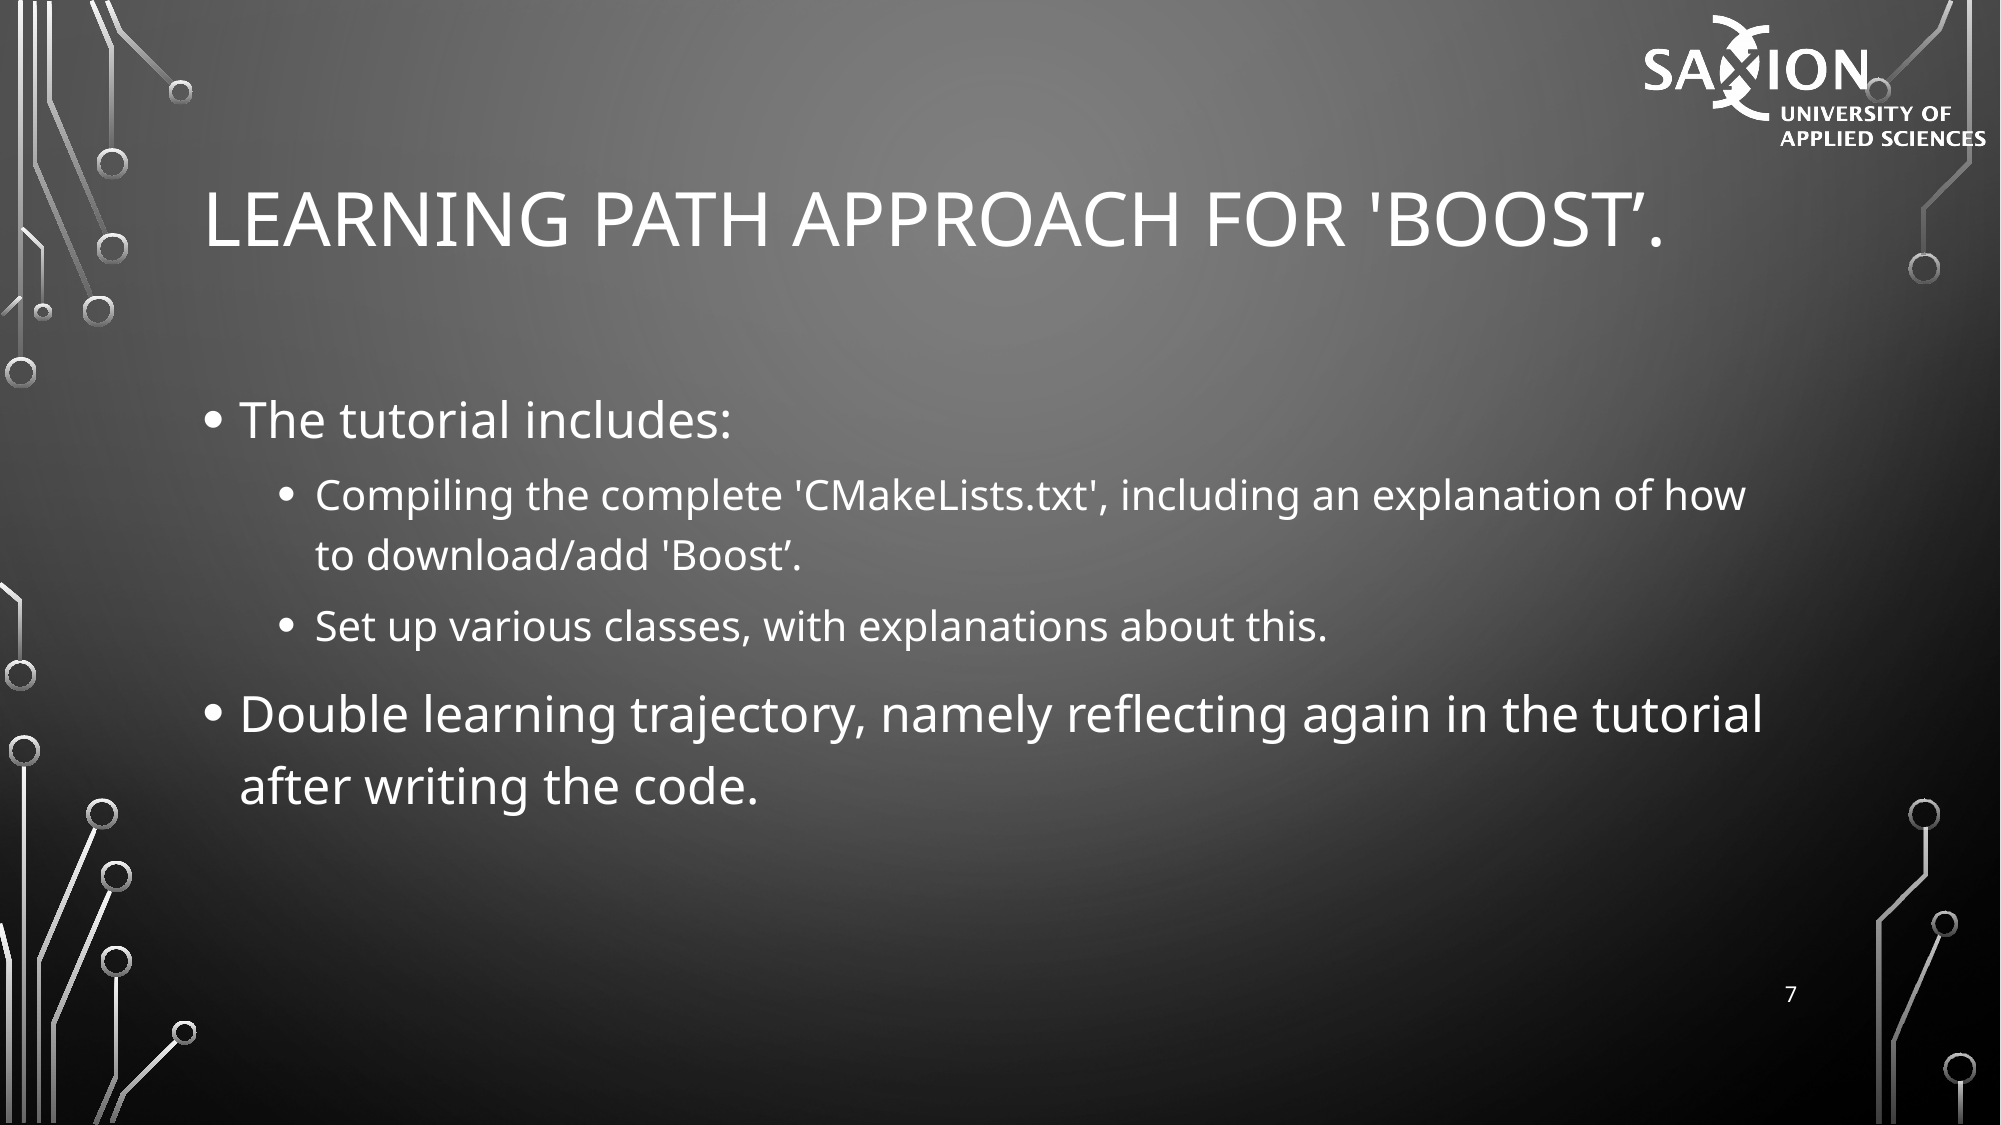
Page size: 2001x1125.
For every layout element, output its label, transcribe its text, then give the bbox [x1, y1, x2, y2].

picture [1643, 13, 1988, 149]
slide_number 7 [1685, 965, 1813, 1025]
list The tutorial includes: Compiling the complete 'CMakeLists.txt', including an explanation of how to download/add 'Boost’. Set up various classes, with explanations about this. Double learning trajectory, namely reflecting again in the tutorial after writing the code. [187, 369, 1813, 950]
title Learning path approach for 'Boost’. [187, 101, 1813, 344]
